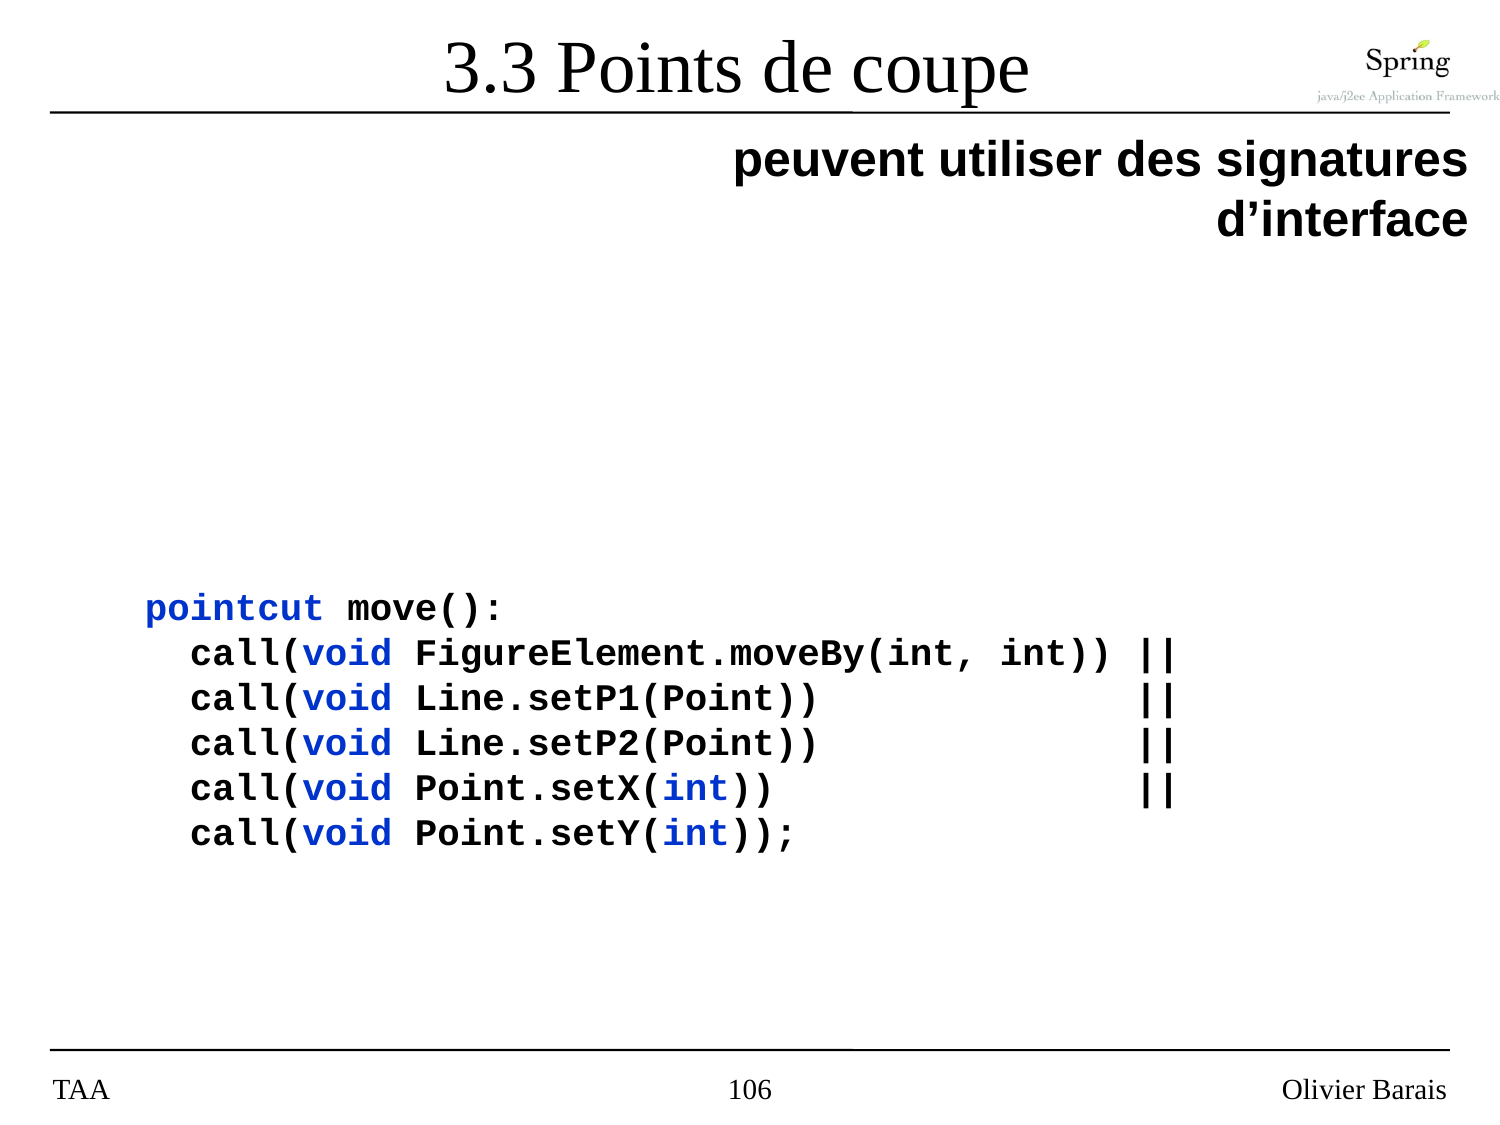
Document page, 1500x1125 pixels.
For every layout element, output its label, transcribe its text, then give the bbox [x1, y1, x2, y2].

text_box peuvent utiliser des signatures d’interface [496, 119, 1484, 255]
slide_number TAA [37, 1062, 350, 1113]
slide_number Olivier Barais [1149, 1062, 1463, 1113]
picture [1316, 0, 1500, 106]
text_box pointcut move(): call(void FigureElement.moveBy(int, int)) || call(void Line.setP1(Point)) || call(void Line.setP2(Point)) || call(void Point.setX(int)) || call(void Point.setY(int)); [85, 485, 1195, 861]
title 3.3 Points de coupe [99, 24, 1375, 100]
footer 106 [512, 1062, 988, 1113]
